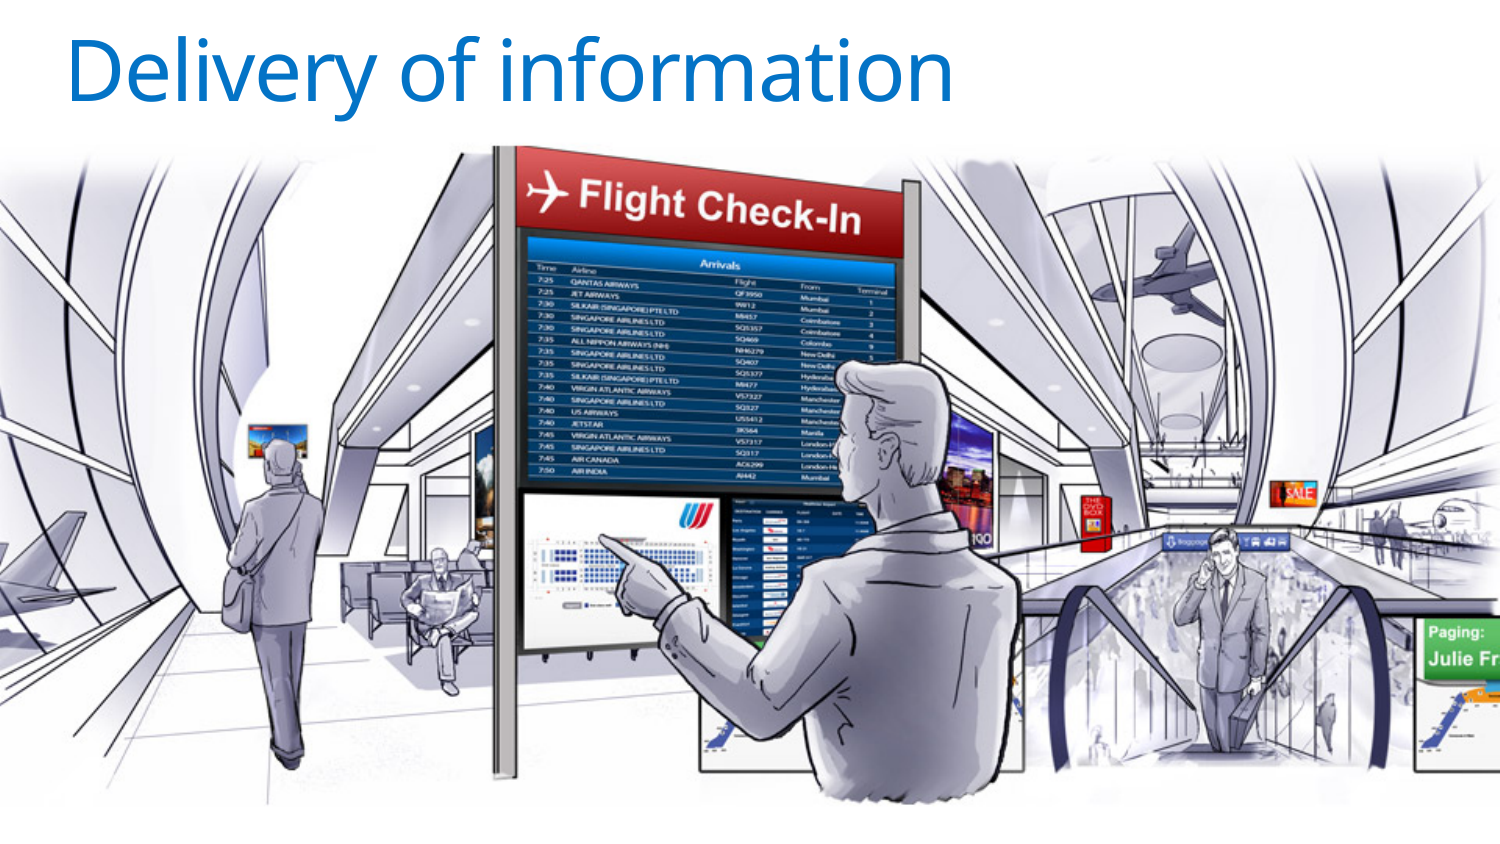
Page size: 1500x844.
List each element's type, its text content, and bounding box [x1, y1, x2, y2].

picture [0, 93, 1500, 844]
title Delivery of information [63, 28, 1436, 93]
